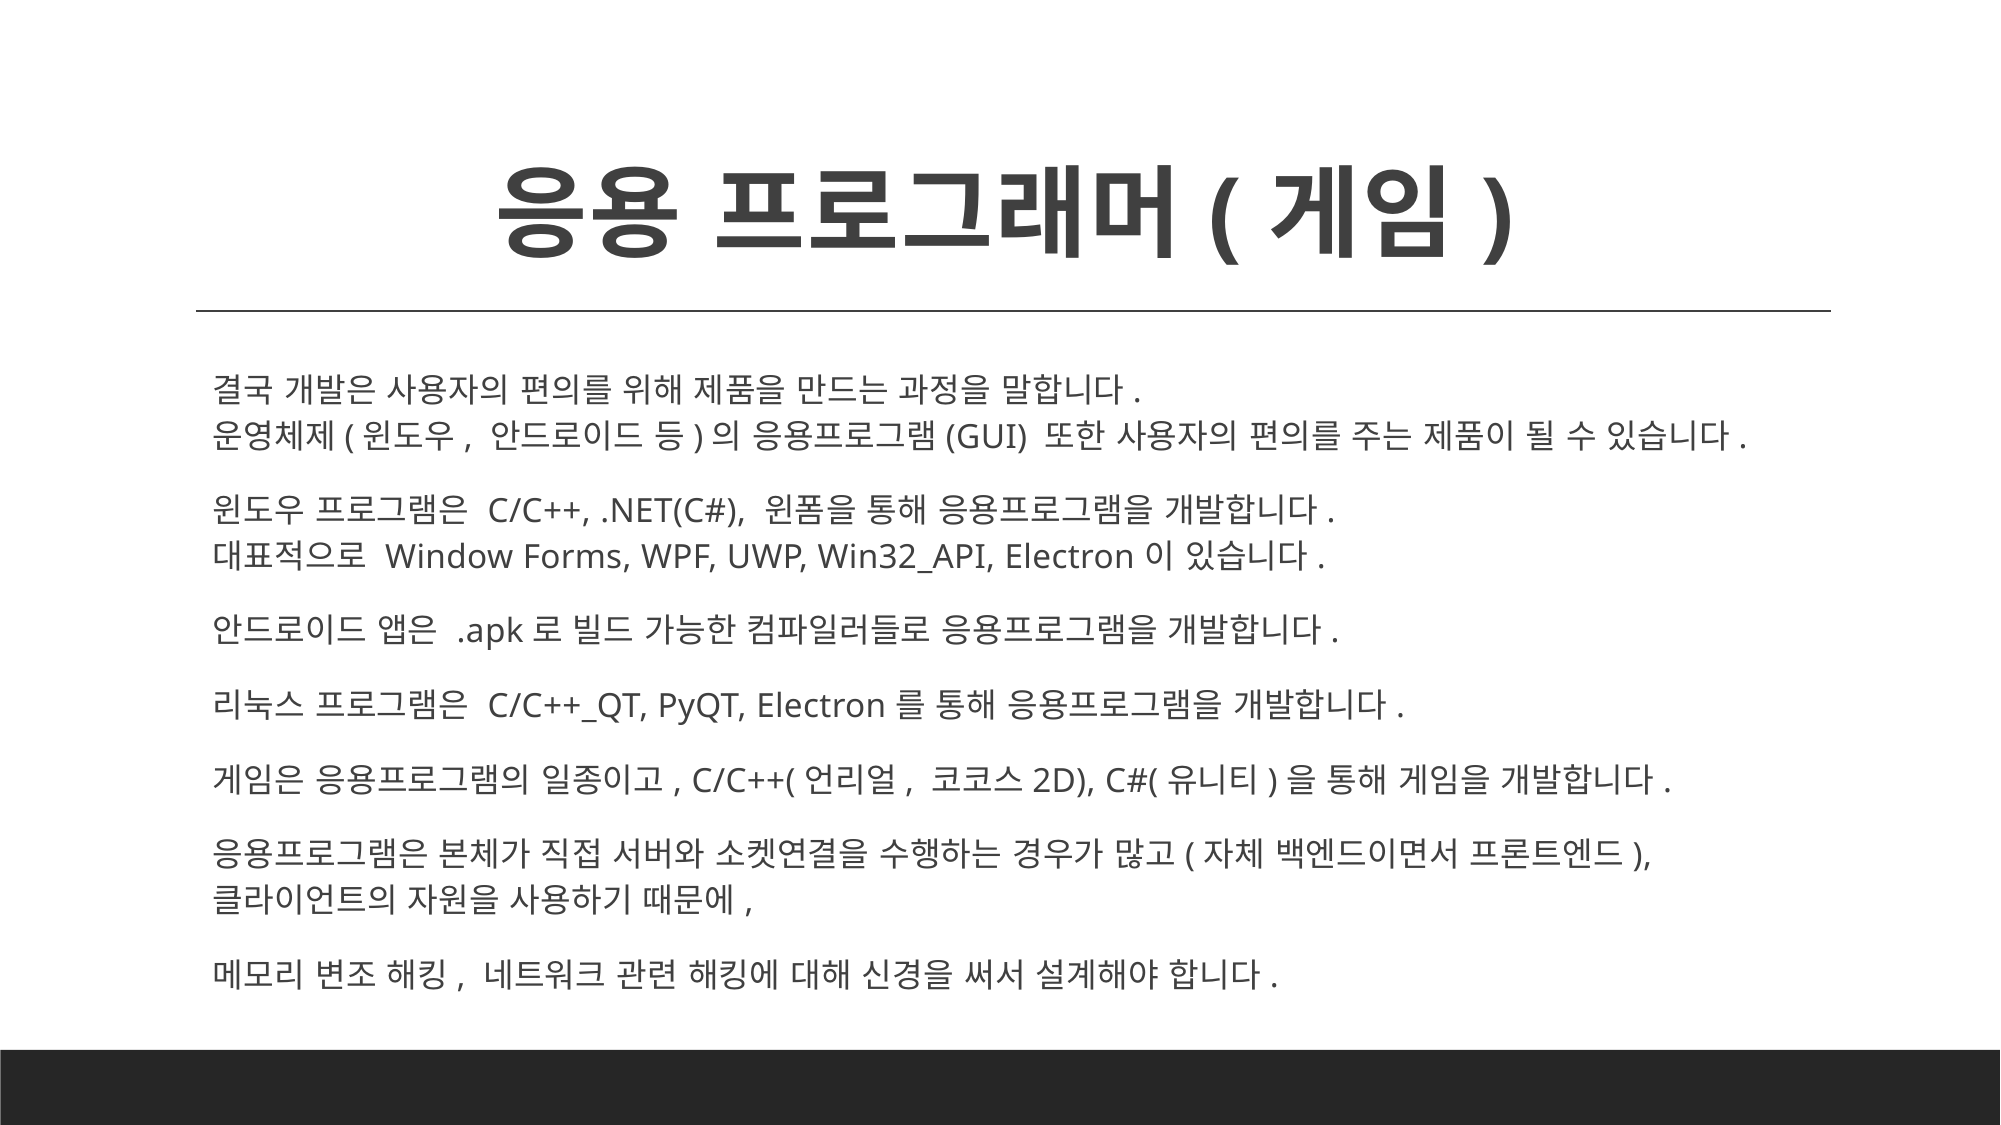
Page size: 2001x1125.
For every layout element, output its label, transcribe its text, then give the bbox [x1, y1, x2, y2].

title 응용 프로그래머(게임) [180, 47, 1830, 285]
list 결국 개발은 사용자의 편의를 위해 제품을 만드는 과정을 말합니다. 운영체제(윈도우, 안드로이드 등)의 응용프로그램(GUI) 또한 사용자의 편의를 주는 제품이 될 수 있습니다. 윈도우 프로그램은 C/C++, .NET(C#), 윈폼을 통해 응용프로그램을 개발합니다. 대표적으로 Window Forms, WPF, UWP, Win32_API, Electron이 있습니다. 안드로이드 앱은 .apk로 빌드 가능한 컴파일러들로 응용프로그램을 개발합니다. 리눅스 프로그램은 C/C++_QT, PyQT, Electron를 통해 응용프로그램을 개발합니다. 게임은 응용프로그램의 일종이고, C/C++(언리얼, 코코스2D), C#(유니티)을 통해 게임을 개발합니다. 응용프로그램은 본체가 직접 서버와 소켓연결을 수행하는 경우가 많고(자체 백엔드이면서 프론트엔드), 클라이언트의 자원을 사용하기 때문에, 메모리 변조 해킹, 네트워크 관련 해킹에 대해 신경을 써서 설계해야 합니다. [180, 345, 1830, 1006]
